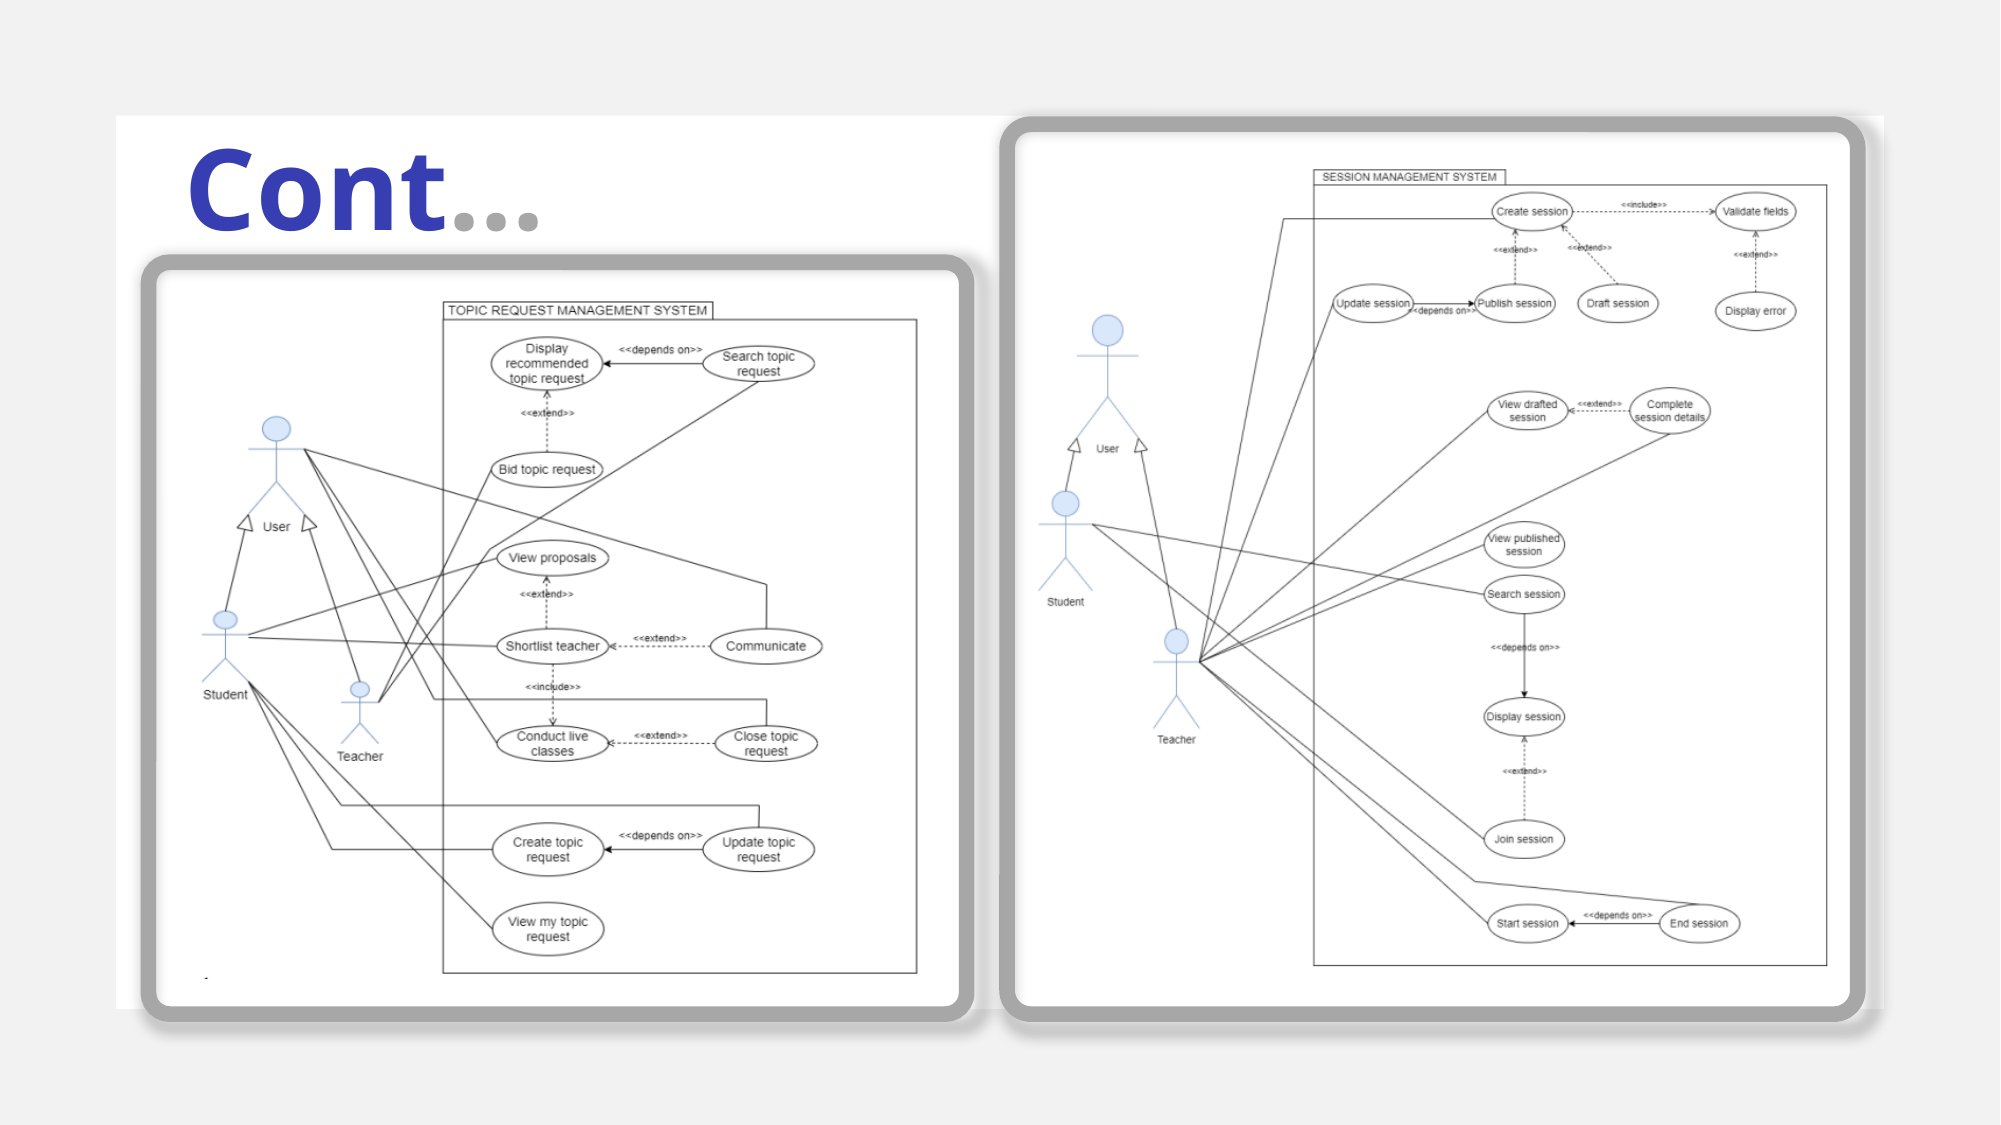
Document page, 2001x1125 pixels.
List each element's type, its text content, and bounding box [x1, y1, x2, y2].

picture [187, 293, 927, 979]
text_box [1006, 123, 1859, 1016]
picture [1028, 146, 1839, 979]
text_box [147, 261, 968, 1016]
text_box Cont… [169, 110, 1298, 261]
